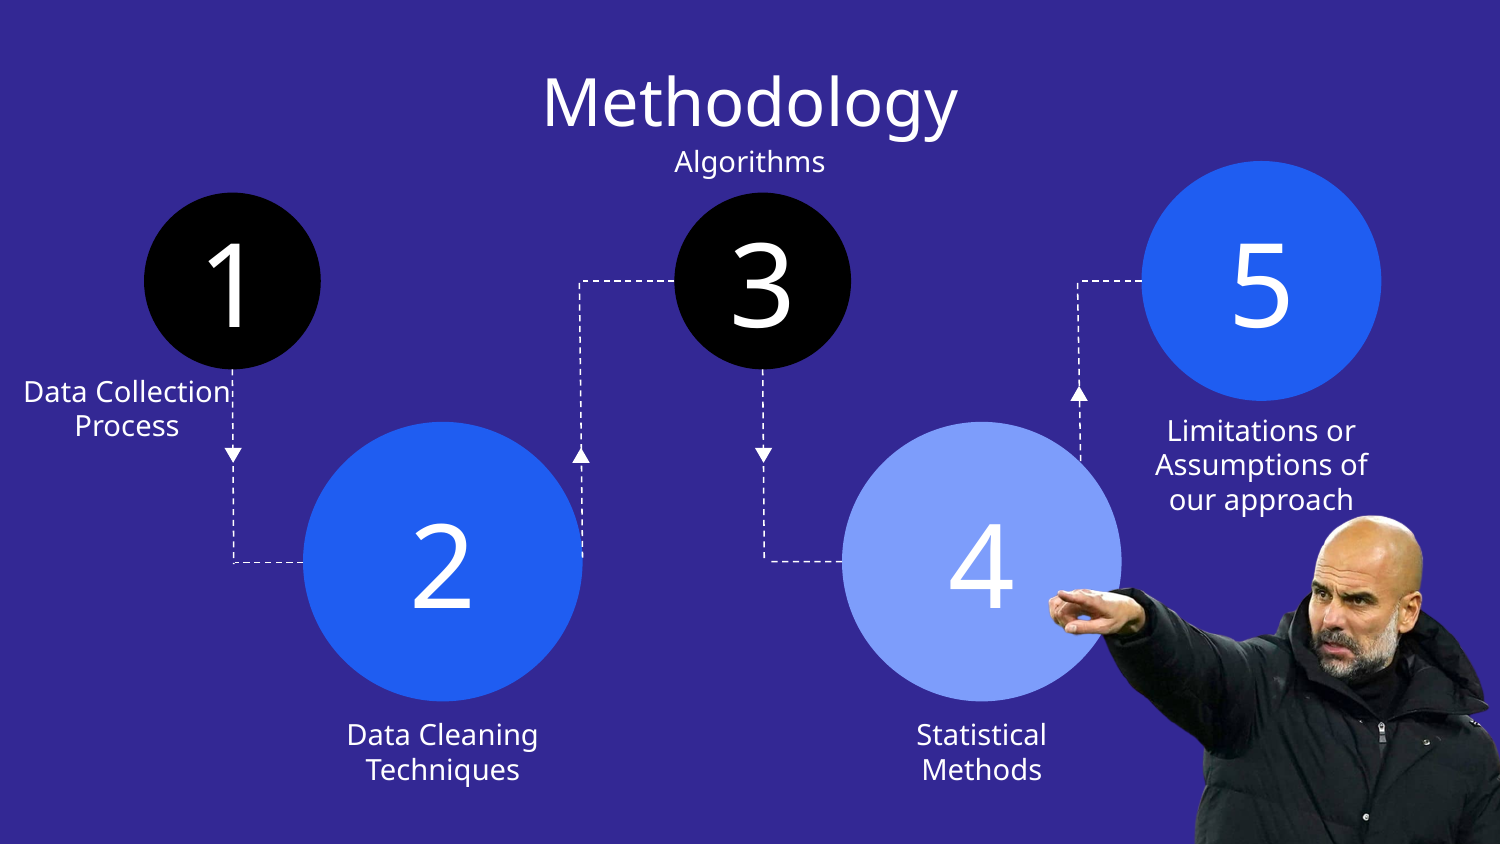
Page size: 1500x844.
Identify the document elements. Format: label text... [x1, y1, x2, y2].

text_box Statistical Methods [854, 701, 959, 802]
text_box 5 [1141, 160, 1382, 396]
text_box 2 [303, 421, 583, 701]
picture [964, 500, 1500, 844]
text_box Data Cleaning Techniques [315, 701, 570, 802]
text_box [579, 282, 583, 562]
text_box 3 [674, 194, 852, 370]
text_box 1 [144, 192, 321, 367]
text_box Methodology [487, 32, 1013, 155]
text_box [1077, 282, 1081, 463]
text_box Data Collection Process [0, 357, 254, 458]
text_box 4 [842, 421, 1107, 700]
text_box Algorithms [623, 128, 877, 194]
text_box Limitations or Assumptions of our approach [1134, 396, 1389, 499]
